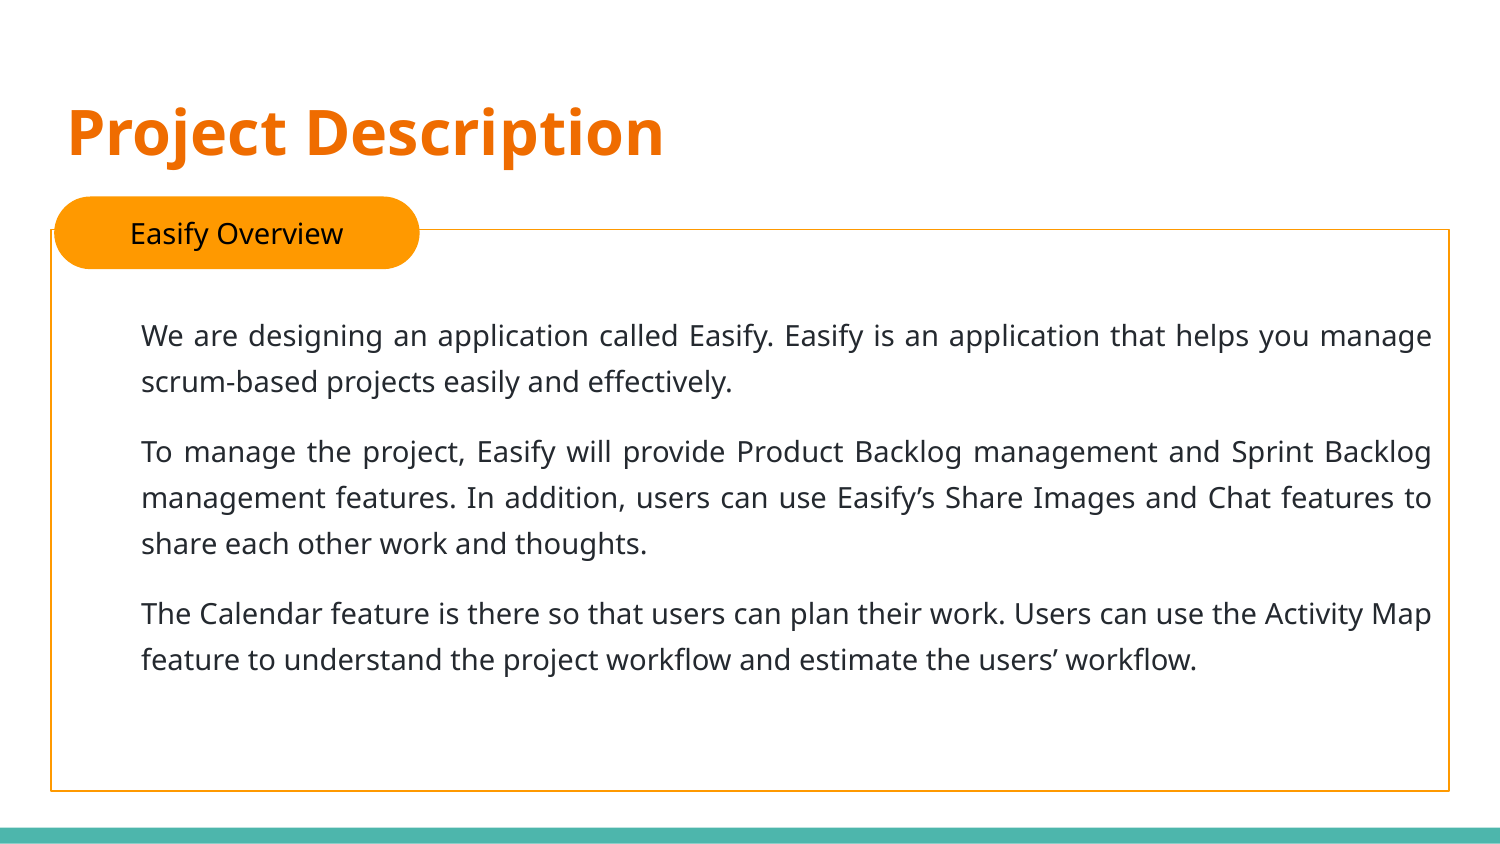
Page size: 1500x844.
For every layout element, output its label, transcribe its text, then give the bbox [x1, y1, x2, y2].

list We are designing an application called Easify. Easify is an application that helps you manage scrum-based projects easily and effectively. To manage the project, Easify will provide Product Backlog management and Sprint Backlog management features. In addition, users can use Easify’s Share Images and Chat features to share each other work and thoughts. The Calendar feature is there so that users can plan their work. Users can use the Activity Map feature to understand the project workflow and estimate the users’ workflow. [51, 229, 1449, 791]
text_box Easify Overview [54, 197, 419, 269]
title Project Description [51, 72, 1449, 189]
